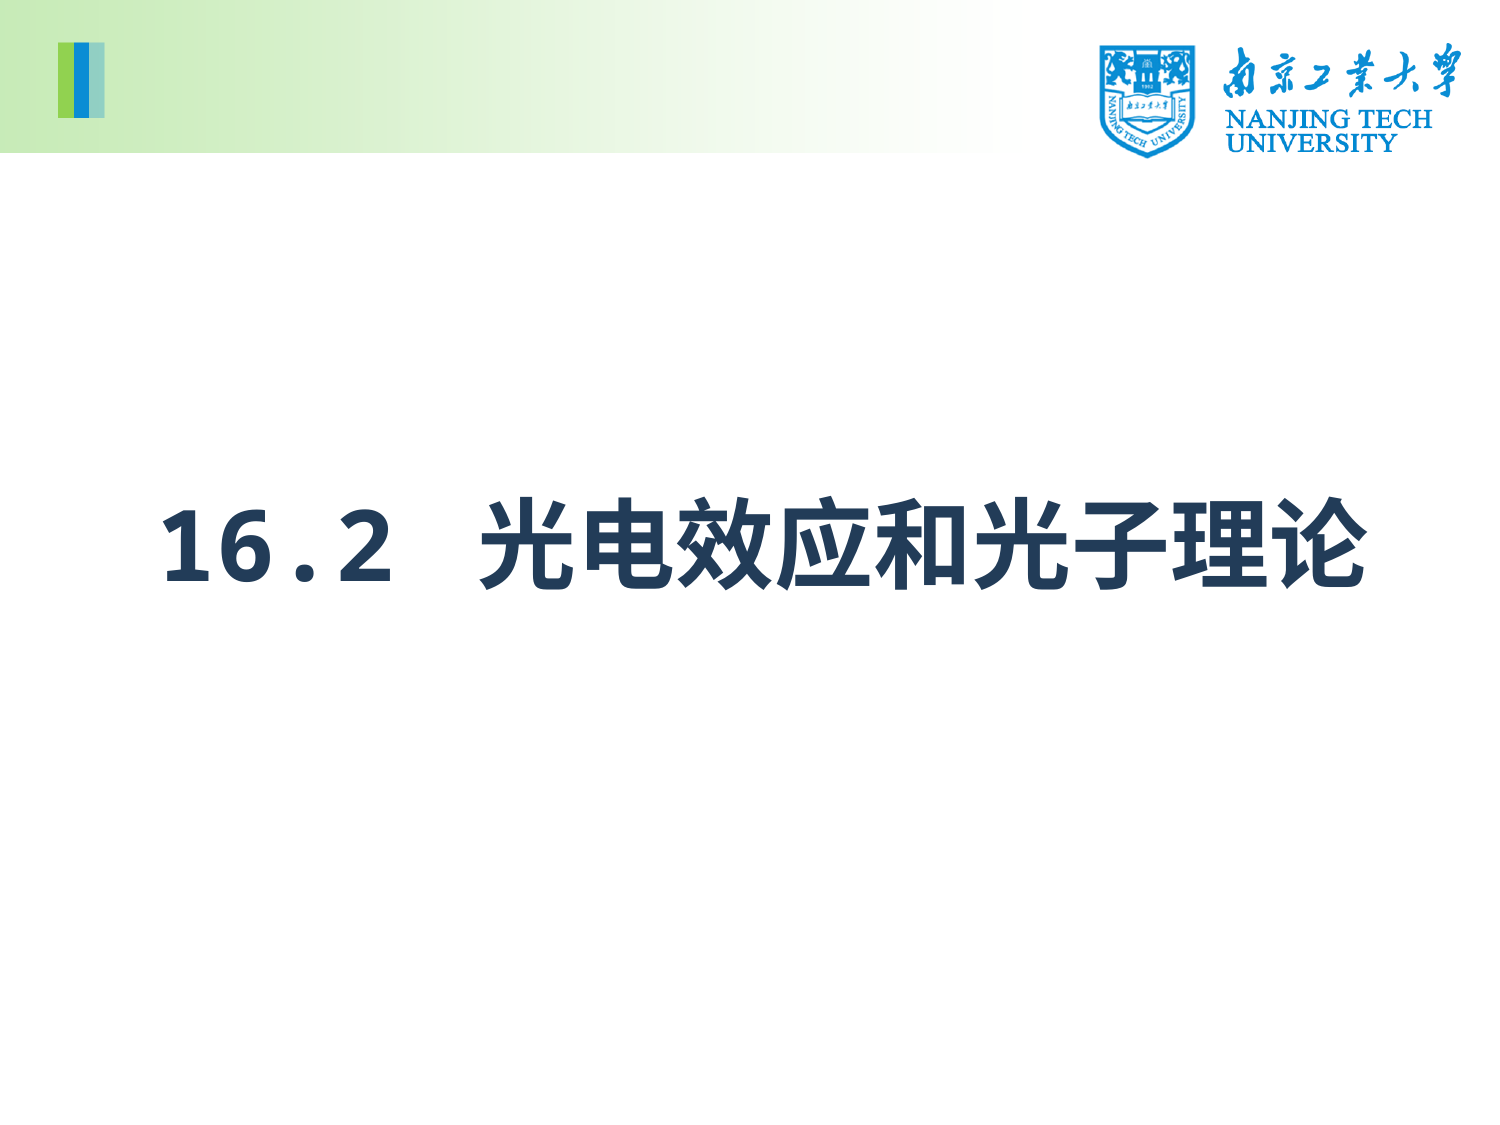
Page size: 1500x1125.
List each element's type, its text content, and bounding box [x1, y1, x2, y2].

picture [0, 0, 1500, 1125]
title 16.2 光电效应和光子理论 [125, 421, 1400, 663]
